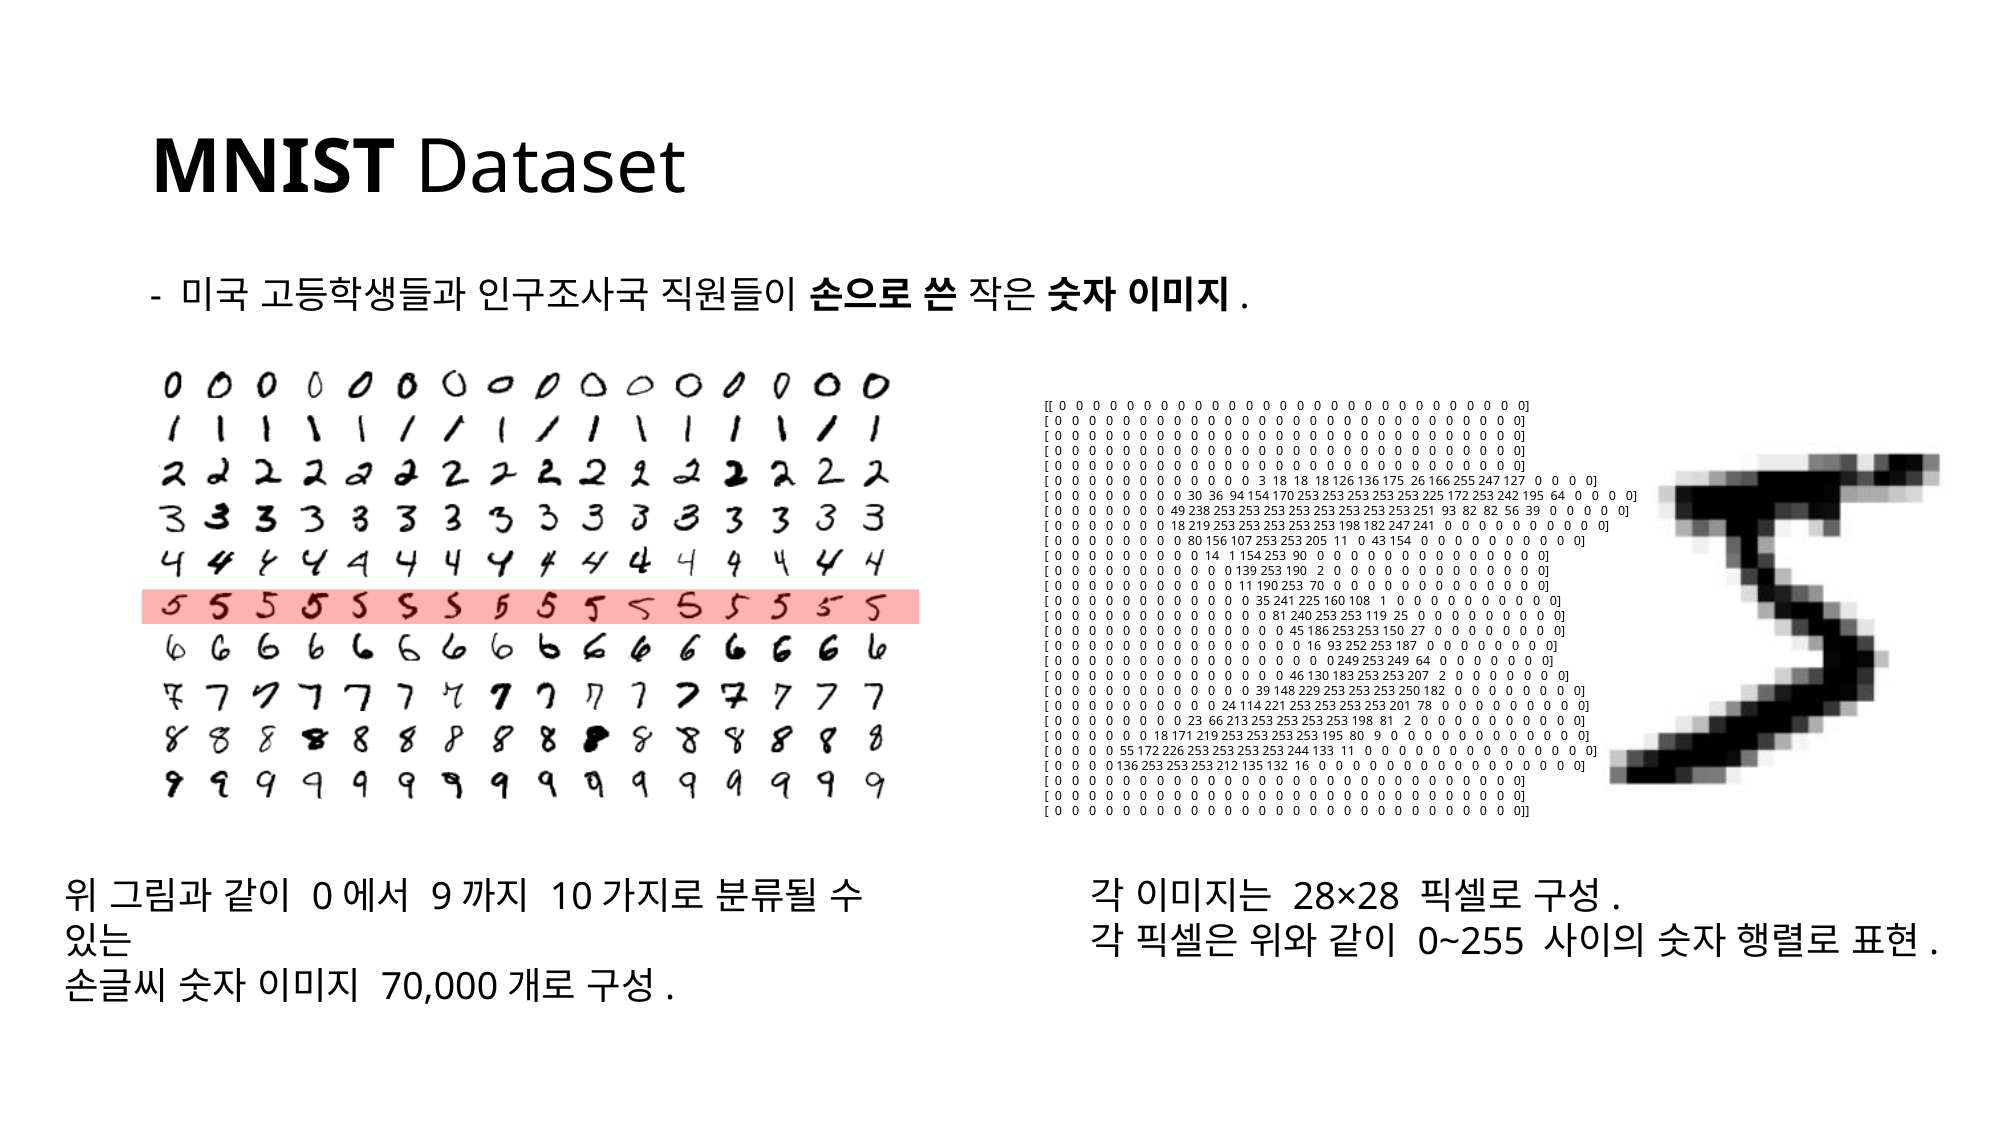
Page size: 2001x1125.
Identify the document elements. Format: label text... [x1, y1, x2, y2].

text_box - 미국 고등학생들과 인구조사국 직원들이 손으로 쓴 작은 숫자 이미지. [135, 263, 1316, 324]
picture [1567, 390, 1979, 814]
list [119, 353, 908, 832]
text_box 위 그림과 같이 0에서 9까지 10가지로 분류될 수 있는 손글씨 숫자 이미지 70,000개로 구성. [49, 865, 920, 1060]
text_box [[ 0 0 0 0 0 0 0 0 0 0 0 0 0 0 0 0 0 0 0 0 0 0 0 0 0 0 0 0] [ 0 0 0 0 0 0 0 0 0 0 0 0 0 0 0 0 0 0 0 0 0 0 0 0 0 0 0 0] [ 0 0 0 0 0 0 0 0 0 0 0 0 0 0 0 0 0 0 0 0 0 0 0 0 0 0 0 0] [ 0 0 0 0 0 0 0 0 0 0 0 0 0 0 0 0 0 0 0 0 0 0 0 0 0 0 0 0] [ 0 0 0 0 0 0 0 0 0 0 0 0 0 0 0 0 0 0 0 0 0 0 0 0 0 0 0 0] [ 0 0 0 0 0 0 0 0 0 0 0 0 3 18 18 18 126 136 175 26 166 255 247 127 0 0 0 0] [ 0 0 0 0 0 0 0 0 30 36 94 154 170 253 253 253 253 253 225 172 253 242 195 64 0 0 0 0] [ 0 0 0 0 0 0 0 49 238 253 253 253 253 253 253 253 253 251 93 82 82 56 39 0 0 0 0 0] [ 0 0 0 0 0 0 0 18 219 253 253 253 253 253 198 182 247 241 0 0 0 0 0 0 0 0 0 0] [ 0 0 0 0 0 0 0 0 80 156 107 253 253 205 11 0 43 154 0 0 0 0 0 0 0 0 0 0] [ 0 0 0 0 0 0 0 0 0 14 1 154 253 90 0 0 0 0 0 0 0 0 0 0 0 0 0 0] [ 0 0 0 0 0 0 0 0 0 0 0 139 253 190 2 0 0 0 0 0 0 0 0 0 0 0 0 0] [ 0 0 0 0 0 0 0 0 0 0 0 11 190 253 70 0 0 0 0 0 0 0 0 0 0 0 0 0] [ 0 0 0 0 0 0 0 0 0 0 0 0 35 241 225 160 108 1 0 0 0 0 0 0 0 0 0 0] [ 0 0 0 0 0 0 0 0 0 0 0 0 0 81 240 253 253 119 25 0 0 0 0 0 0 0 0 0] [ 0 0 0 0 0 0 0 0 0 0 0 0 0 0 45 186 253 253 150 27 0 0 0 0 0 0 0 0] [ 0 0 0 0 0 0 0 0 0 0 0 0 0 0 0 16 93 252 253 187 0 0 0 0 0 0 0 0] [ 0 0 0 0 0 0 0 0 0 0 0 0 0 0 0 0 0 249 253 249 64 0 0 0 0 0 0 0] [ 0 0 0 0 0 0 0 0 0 0 0 0 0 0 46 130 183 253 253 207 2 0 0 0 0 0 0 0] [ 0 0 0 0 0 0 0 0 0 0 0 0 39 148 229 253 253 253 250 182 0 0 0 0 0 0 0 0] [ 0 0 0 0 0 0 0 0 0 0 24 114 221 253 253 253 253 201 78 0 0 0 0 0 0 0 0 0] [ 0 0 0 0 0 0 0 0 23 66 213 253 253 253 253 198 81 2 0 0 0 0 0 0 0 0 0 0] [ 0 0 0 0 0 0 18 171 219 253 253 253 253 195 80 9 0 0 0 0 0 0 0 0 0 0 0 0] [ 0 0 0 0 55 172 226 253 253 253 253 244 133 11 0 0 0 0 0 0 0 0 0 0 0 0 0 0] [ 0 0 0 0 136 253 253 253 212 135 132 16 0 0 0 0 0 0 0 0 0 0 0 0 0 0 0 0] [ 0 0 0 0 0 0 0 0 0 0 0 0 0 0 0 0 0 0 0 0 0 0 0 0 0 0 0 0] [ 0 0 0 0 0 0 0 0 0 0 0 0 0 0 0 0 0 0 0 0 0 0 0 0 0 0 0 0] [ 0 0 0 0 0 0 0 0 0 0 0 0 0 0 0 0 0 0 0 0 0 0 0 0 0 0 0 0]] [1029, 390, 1667, 826]
text_box [908, 588, 920, 625]
title MNIST Dataset [135, 59, 1861, 278]
text_box 각 이미지는 28×28 픽셀로 구성. 각 픽셀은 위와 같이 0~255 사이의 숫자 행렬로 표현. [1075, 865, 1939, 970]
